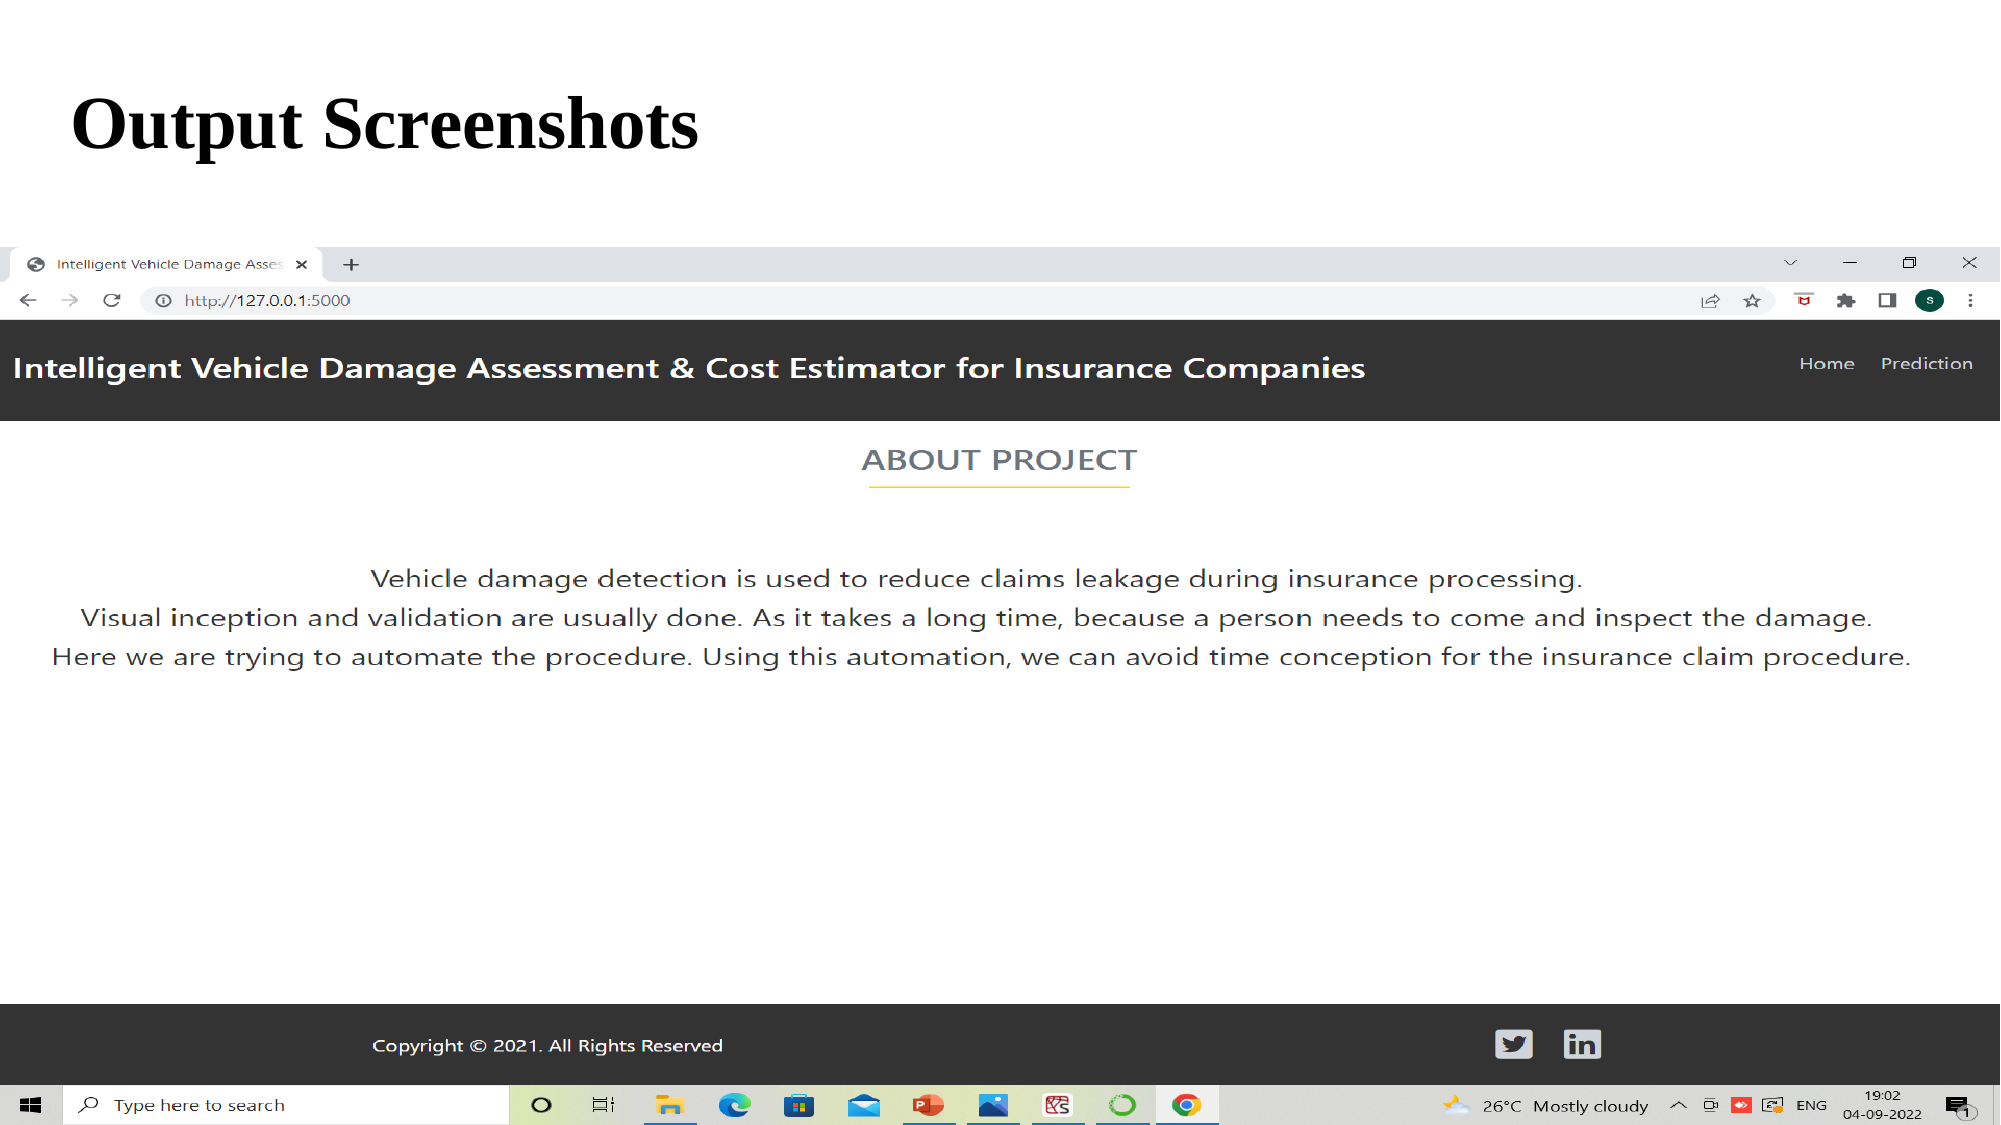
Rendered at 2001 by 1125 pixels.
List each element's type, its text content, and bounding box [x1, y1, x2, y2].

title Output Screenshots [55, 33, 1681, 173]
picture [0, 247, 2000, 1125]
